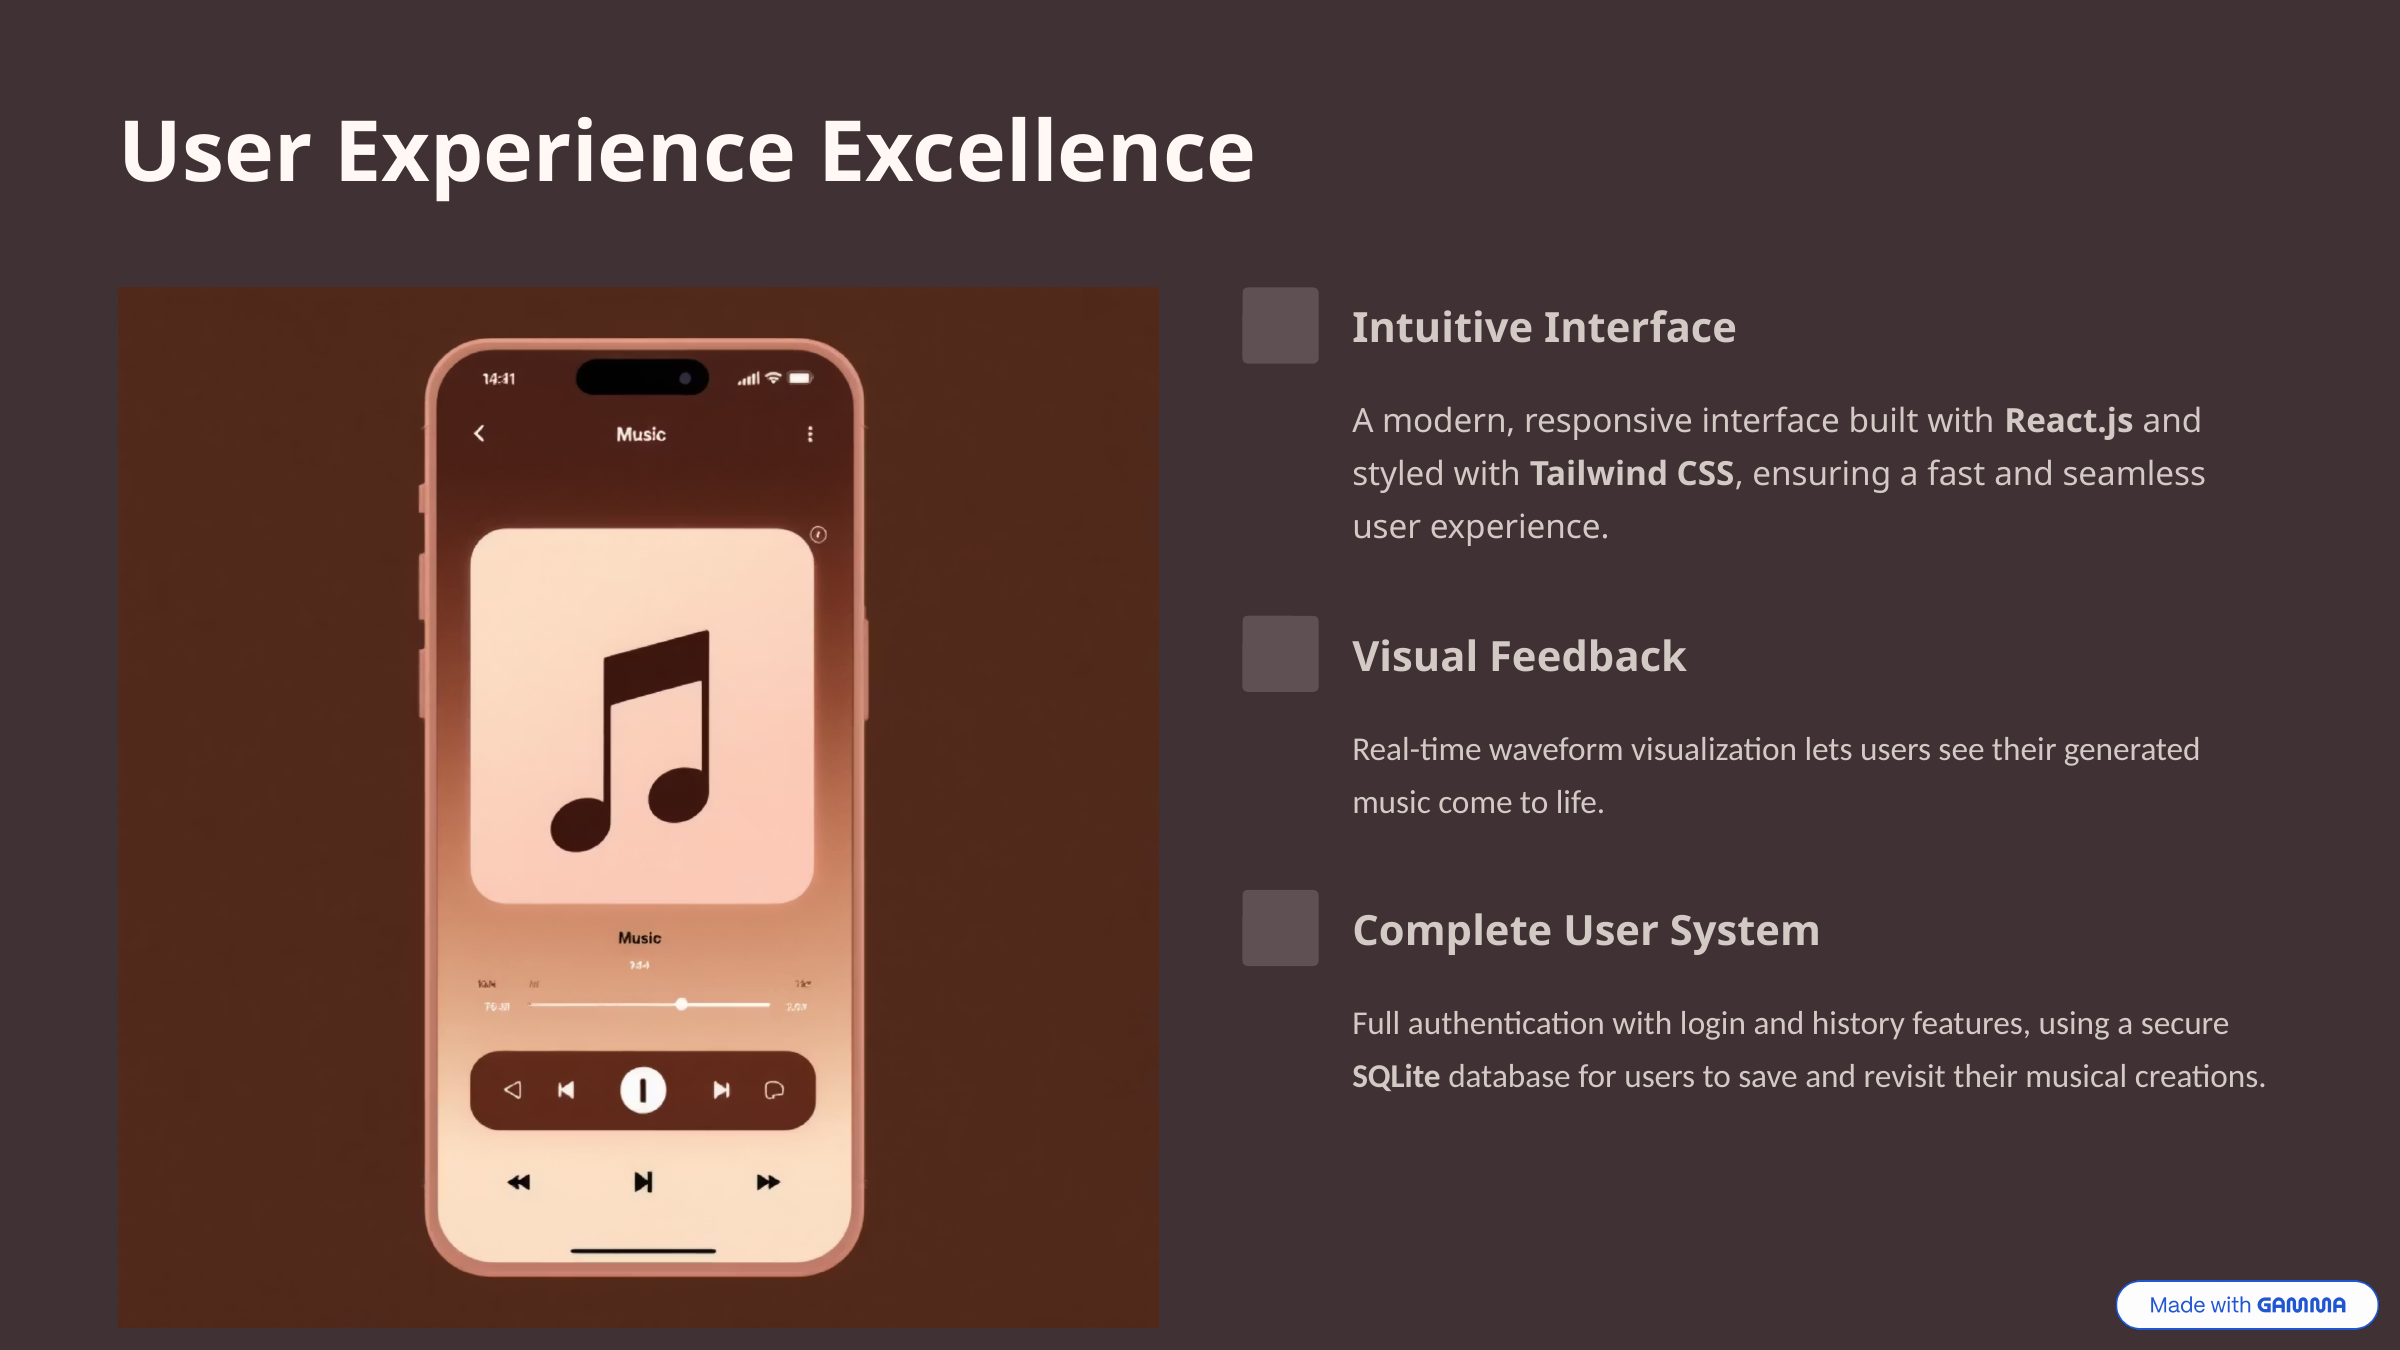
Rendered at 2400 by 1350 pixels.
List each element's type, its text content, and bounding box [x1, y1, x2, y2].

text_box User Experience Excellence [118, 92, 1306, 199]
text_box Intuitive Interface [1352, 299, 1776, 352]
text_box Visual Feedback [1352, 627, 1776, 681]
text_box Complete User System [1352, 901, 1832, 955]
text_box Full authentication with login and history features, using a secure SQLite database for users to save and revisit their musical creations. [1352, 988, 2283, 1151]
text_box A modern, responsive interface built with React.js and styled with Tailwind CSS, ensuring a fast and seamless user experience. [1352, 385, 2283, 549]
picture [2106, 1271, 2389, 1339]
picture [118, 287, 1159, 1328]
text_box [1242, 615, 1319, 692]
text_box Real-time waveform visualization lets users see their generated music come to life. [1352, 714, 2283, 823]
text_box [1242, 287, 1319, 364]
text_box [1242, 889, 1319, 967]
